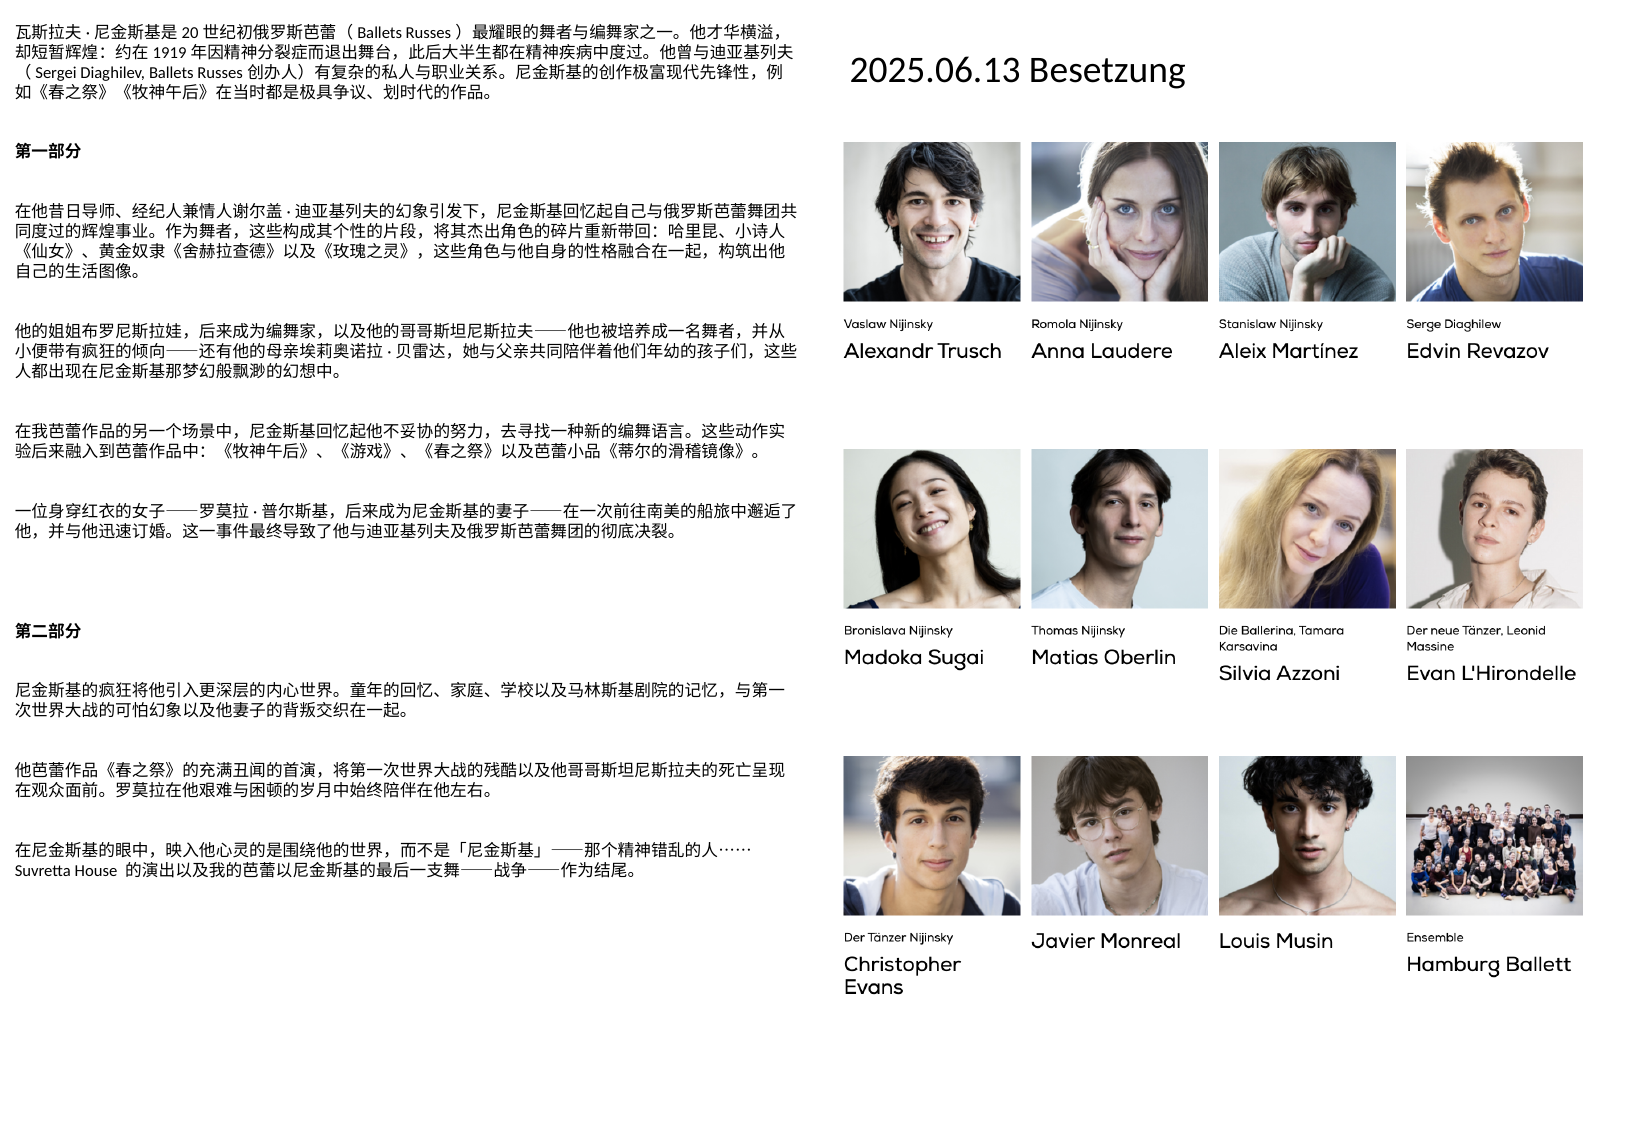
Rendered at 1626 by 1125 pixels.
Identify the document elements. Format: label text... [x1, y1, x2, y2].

picture [812, 120, 1616, 1005]
text_box 2025.06.13 Besetzung [834, 37, 1349, 97]
text_box 瓦斯拉夫·尼金斯基是20世纪初俄罗斯芭蕾（Ballets Russes）最耀眼的舞者与编舞家之一。他才华横溢，却短暂辉煌：约在1919年因精神分裂症而退出舞台，此后大半生都在精神疾病中度过。他曾与迪亚基列夫（Sergei Diaghilev, Ballets Russes创办人）有复杂的私人与职业关系。尼金斯基的创作极富现代先锋性，例如《春之祭》《牧神午后》在当时都是极具争议、划时代的作品。 第一部分 在他昔日导师、经纪人兼情人谢尔盖·迪亚基列夫的幻象引发下，尼金斯基回忆起自己与俄罗斯芭蕾舞团共同度过的辉煌事业。作为舞者，这些构成其个性的片段，将其杰出角色的碎片重新带回：哈里昆、小诗人《仙女》、黄金奴隶《舍赫拉查德》以及《玫瑰之灵》，这些角色与他自身的性格融合在一起，构筑出他自己的生活图像。 他的姐姐布罗尼斯拉娃，后来成为编舞家，以及他的哥哥斯坦尼斯拉夫——他也被培养成一名舞者，并从小便带有疯狂的倾向——还有他的母亲埃莉奥诺拉·贝雷达，她与父亲共同陪伴着他们年幼的孩子们，这些人都出现在尼金斯基那梦幻般飘渺的幻想中。 在我芭蕾作品的另一个场景中，尼金斯基回忆起他不妥协的努力，去寻找一种新的编舞语言。这些动作实验后来融入到芭蕾作品中：《牧神午后》、《游戏》、《春之祭》以及芭蕾小品《蒂尔的滑稽镜像》。 一位身穿红衣的女子——罗莫拉·普尔斯基，后来成为尼金斯基的妻子——在一次前往南美的船旅中邂逅了他，并与他迅速订婚。这一事件最终导致了他与迪亚基列夫及俄罗斯芭蕾舞团的彻底决裂。 第二部分 尼金斯基的疯狂将他引入更深层的内心世界。童年的回忆、家庭、学校以及马林斯基剧院的记忆，与第一次世界大战的可怕幻象以及他妻子的背叛交织在一起。 他芭蕾作品《春之祭》的充满丑闻的首演，将第一次世界大战的残酷以及他哥哥斯坦尼斯拉夫的死亡呈现在观众面前。罗莫拉在他艰难与困顿的岁月中始终陪伴在他左右。 在尼金斯基的眼中，映入他心灵的是围绕他的世界，而不是「尼金斯基」——那个精神错乱的人…… Suvretta House 的演出以及我的芭蕾以尼金斯基的最后一支舞——战争——作为结尾。 [0, 14, 813, 888]
